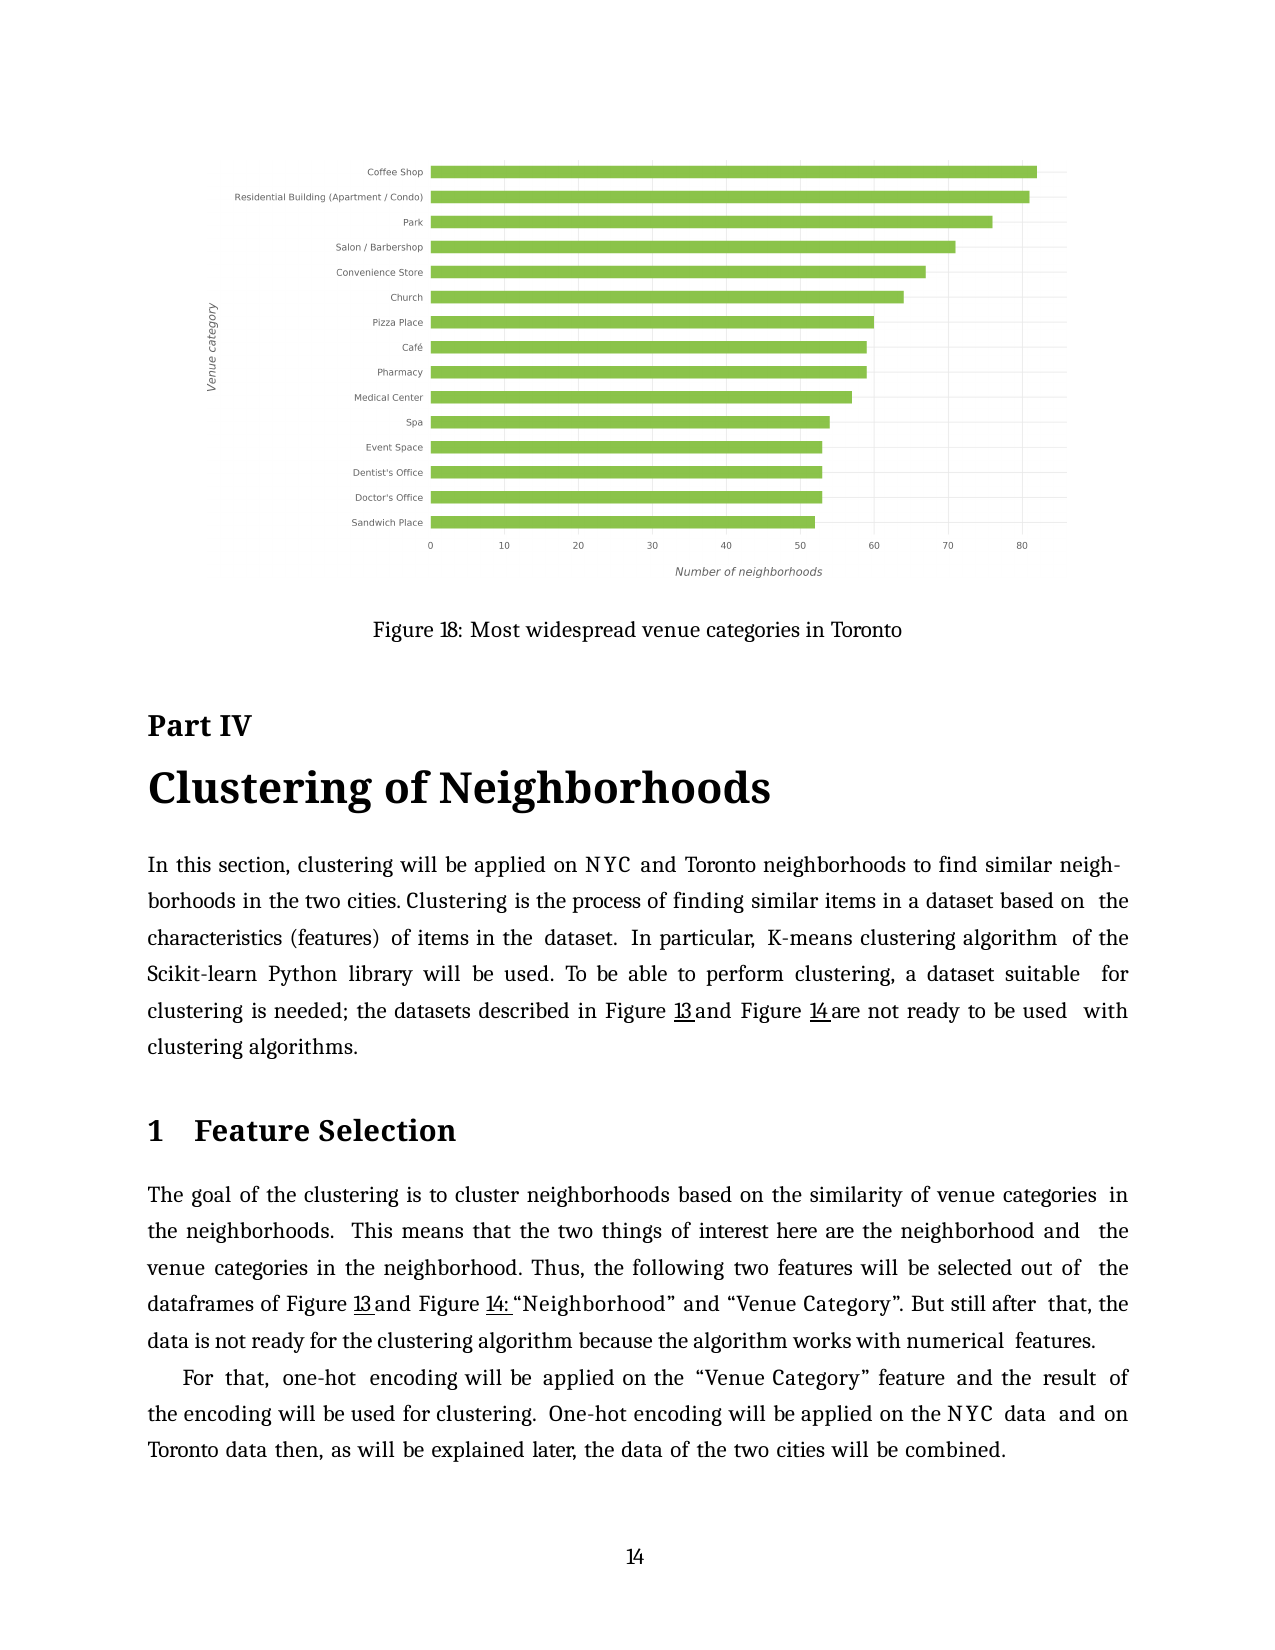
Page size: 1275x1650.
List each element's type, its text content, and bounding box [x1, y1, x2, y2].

picture [207, 159, 1067, 578]
slide_number 10 [619, 1541, 658, 1650]
text_box Figure 18: Most widespread venue categories in Toronto Part IV Clustering of Neighborhoods In this section, clustering will be applied on NYC and Toronto neighborhoods to find similar neigh- borhoods in the two cities. Clustering is the process of finding similar items in a dataset based on the characteristics (features) of items in the dataset. In particular, K-means clustering algorithm of the Scikit-learn Python library will be used. To be able to perform clustering, a dataset suitable for clustering is needed; the datasets described in Figure 13 and Figure 14 are not ready to be used with clustering algorithms. 1 Feature Selection The goal of the clustering is to cluster neighborhoods based on the similarity of venue categories in the neighborhoods. This means that the two things of interest here are the neighborhood and the venue categories in the neighborhood. Thus, the following two features will be selected out of the dataframes of Figure 13 and Figure 14: “Neighborhood” and “Venue Category”. But still after that, the data is not ready for the clustering algorithm because the algorithm works with numerical features. For that, one-hot encoding will be applied on the “Venue Category” feature and the result of the encoding will be used for clustering. One-hot encoding will be applied on the NYC data and on Toronto data then, as will be explained later, the data of the two cities will be combined. [145, 612, 1130, 1463]
